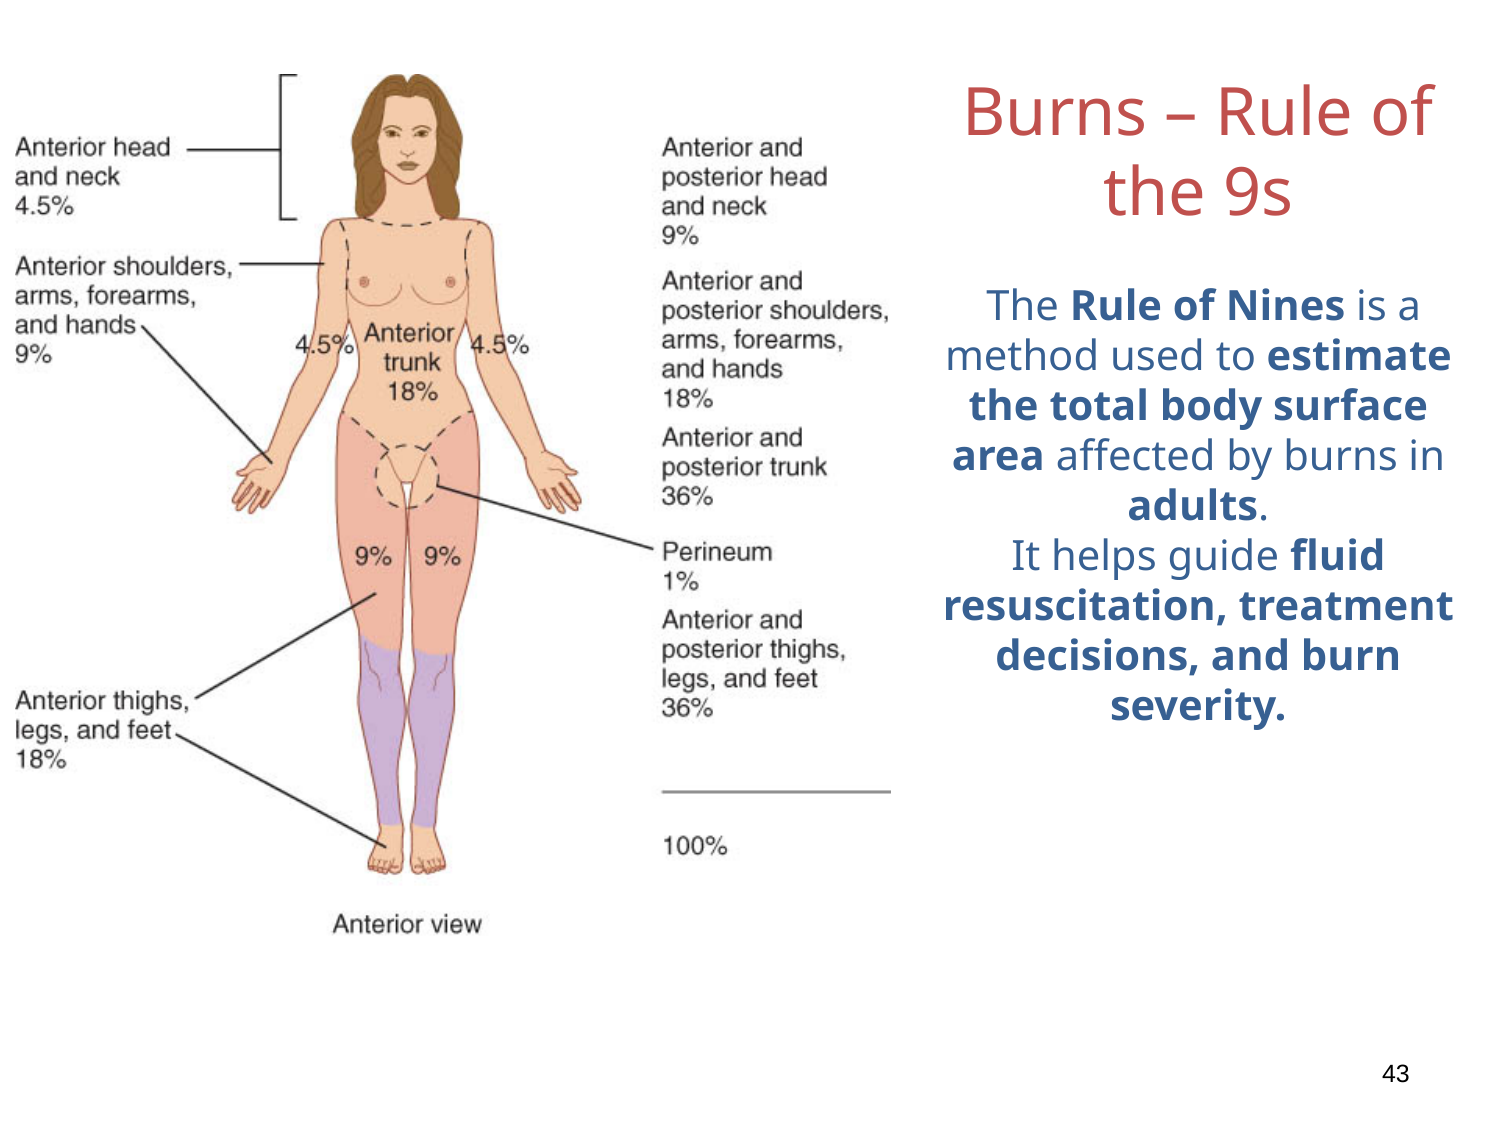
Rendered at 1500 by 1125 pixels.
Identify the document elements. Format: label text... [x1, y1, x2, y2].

title Burns – Rule of the 9s The Rule of Nines is a method used to estimate the total body surface area affected by burns in adults. It helps guide fluid resuscitation, treatment decisions, and burn severity. [912, 22, 1485, 775]
slide_number 43 [1074, 1042, 1425, 1103]
picture [15, 74, 891, 940]
